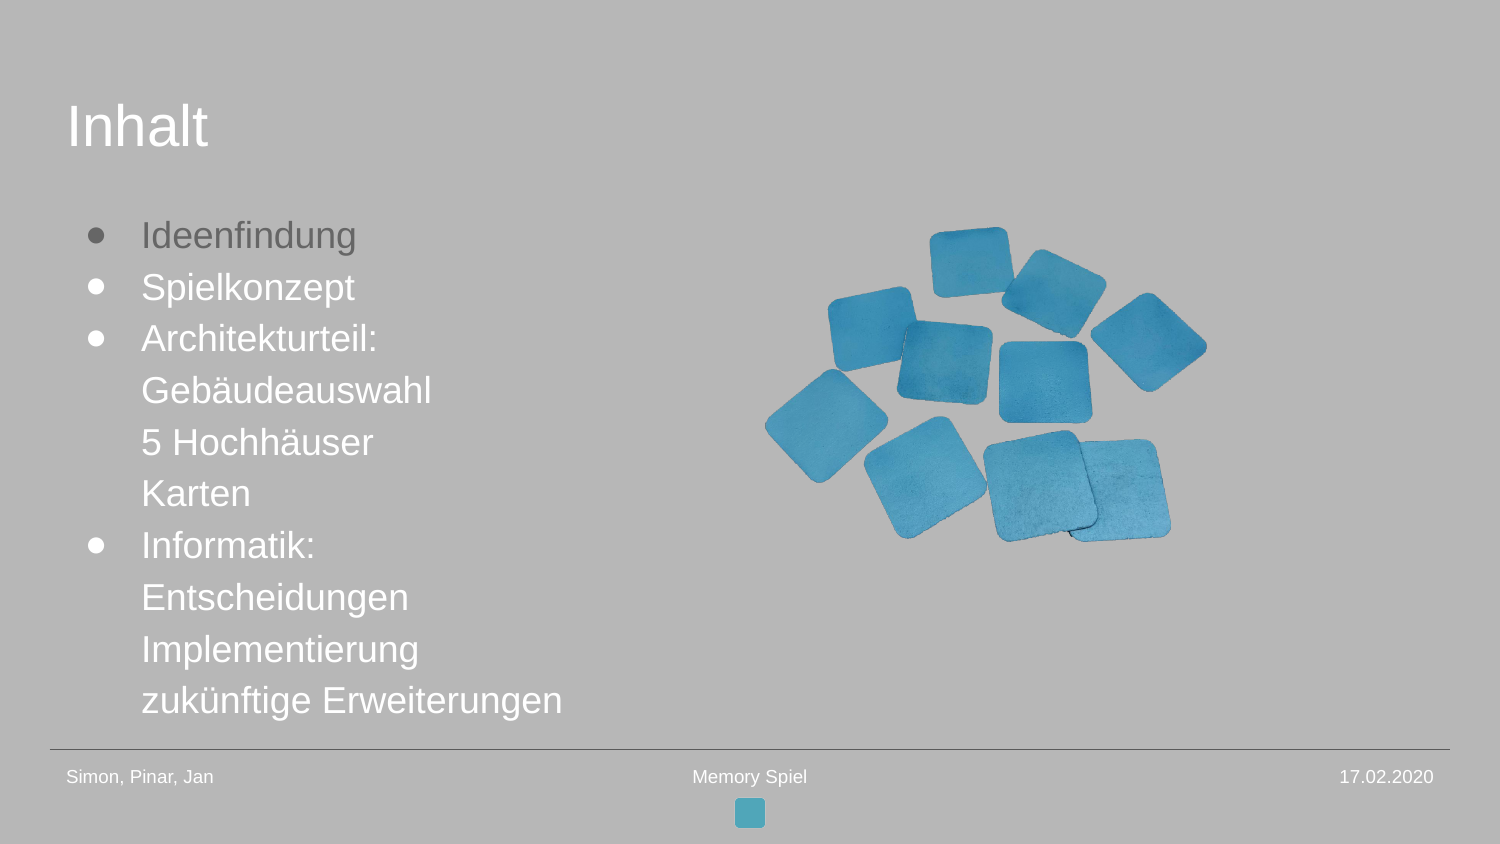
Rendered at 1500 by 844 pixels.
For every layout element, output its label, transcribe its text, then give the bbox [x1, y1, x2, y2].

picture [733, 796, 767, 830]
picture [759, 72, 1221, 688]
list Ideenfindung Spielkonzept Architekturteil: Gebäudeauswahl 5 Hochhäuser Karten Informatik: Entscheidungen Implementierung zukünftige Erweiterungen [51, 189, 654, 722]
title Inhalt [51, 72, 575, 167]
